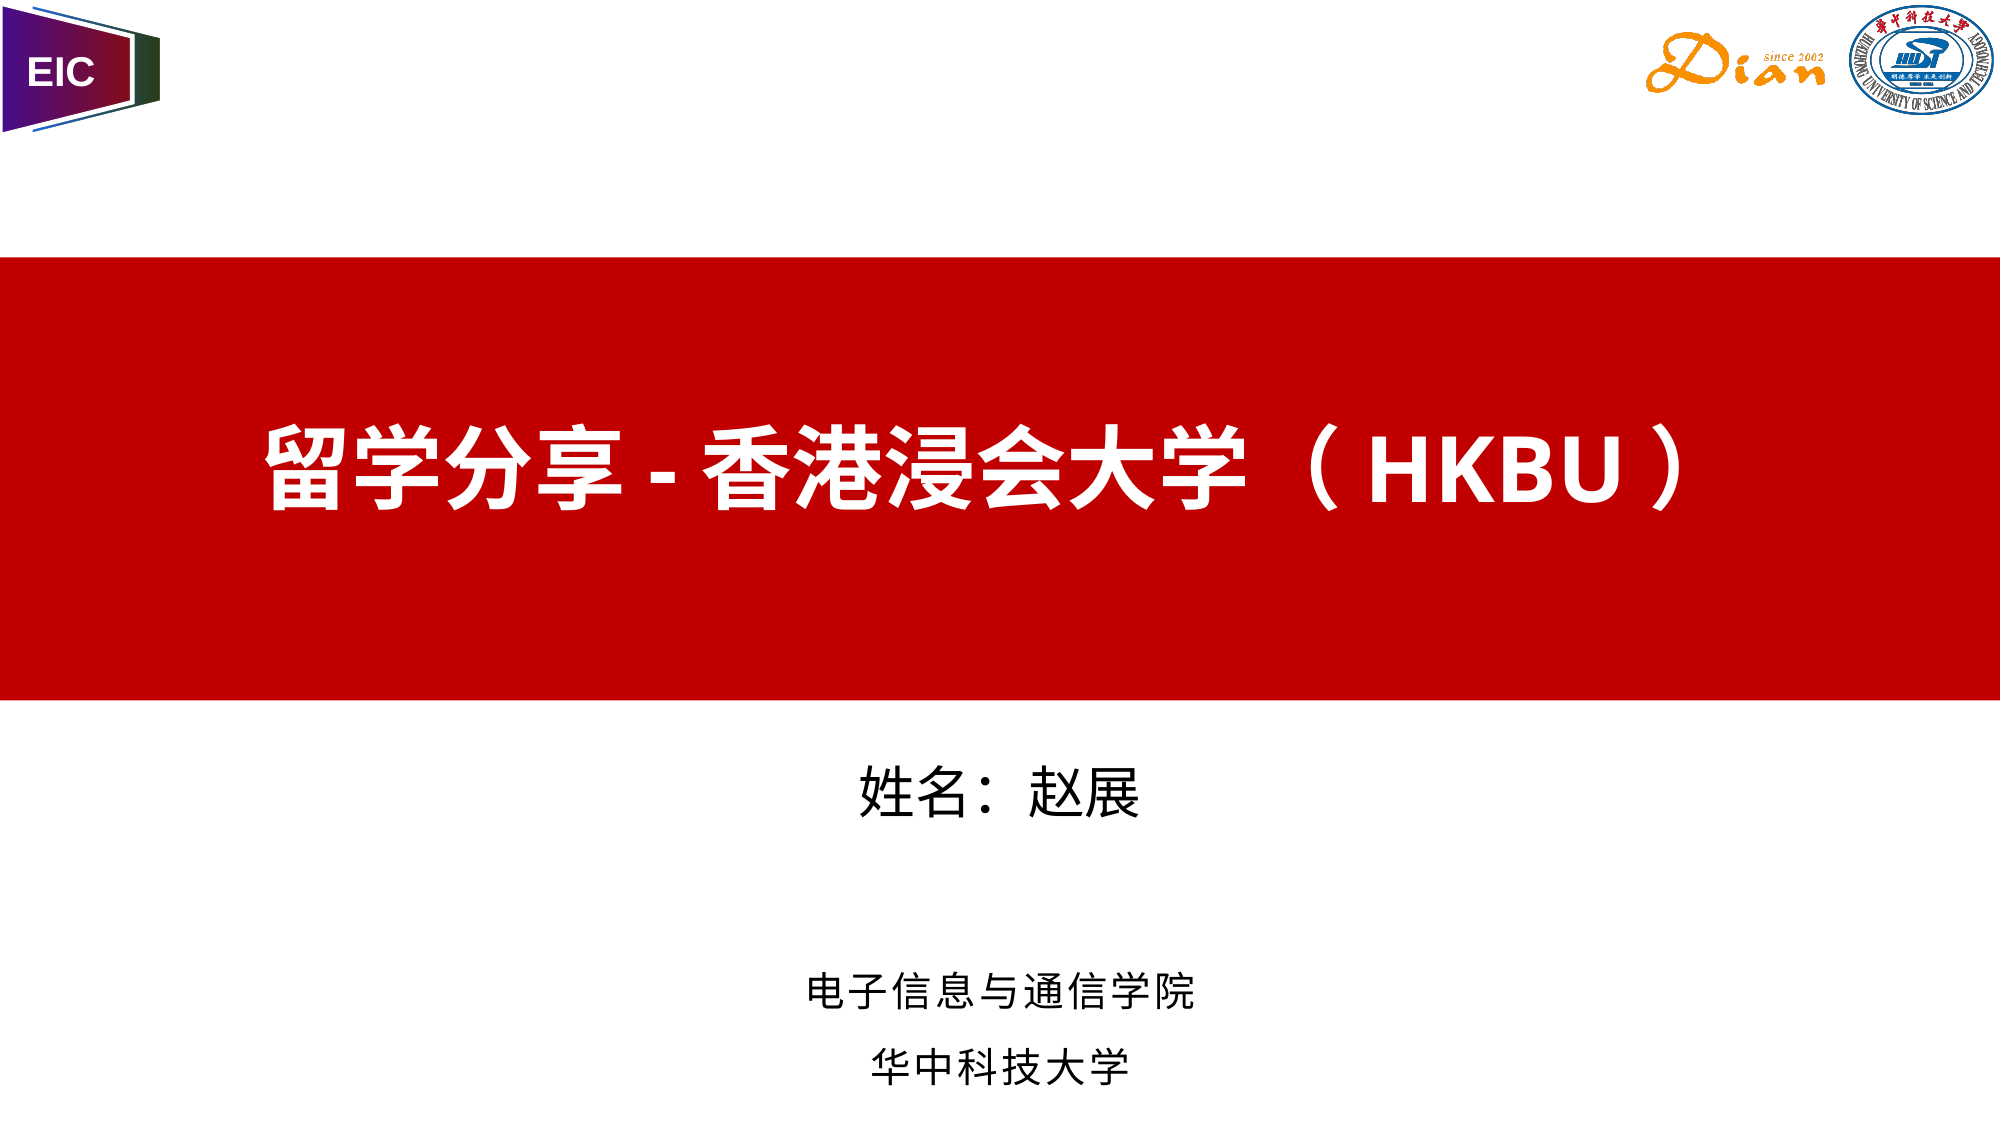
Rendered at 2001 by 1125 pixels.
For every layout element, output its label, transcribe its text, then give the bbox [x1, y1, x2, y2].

text_box 留学分享-香港浸会大学（HKBU） [0, 403, 2000, 528]
text_box 姓名：赵展 [508, 749, 1492, 833]
picture [1642, 23, 1829, 100]
picture [1849, 5, 1994, 115]
text_box [0, 528, 2000, 701]
text_box [0, 257, 2000, 403]
text_box 电子信息与通信学院 华中科技大学 [422, 943, 1578, 1101]
